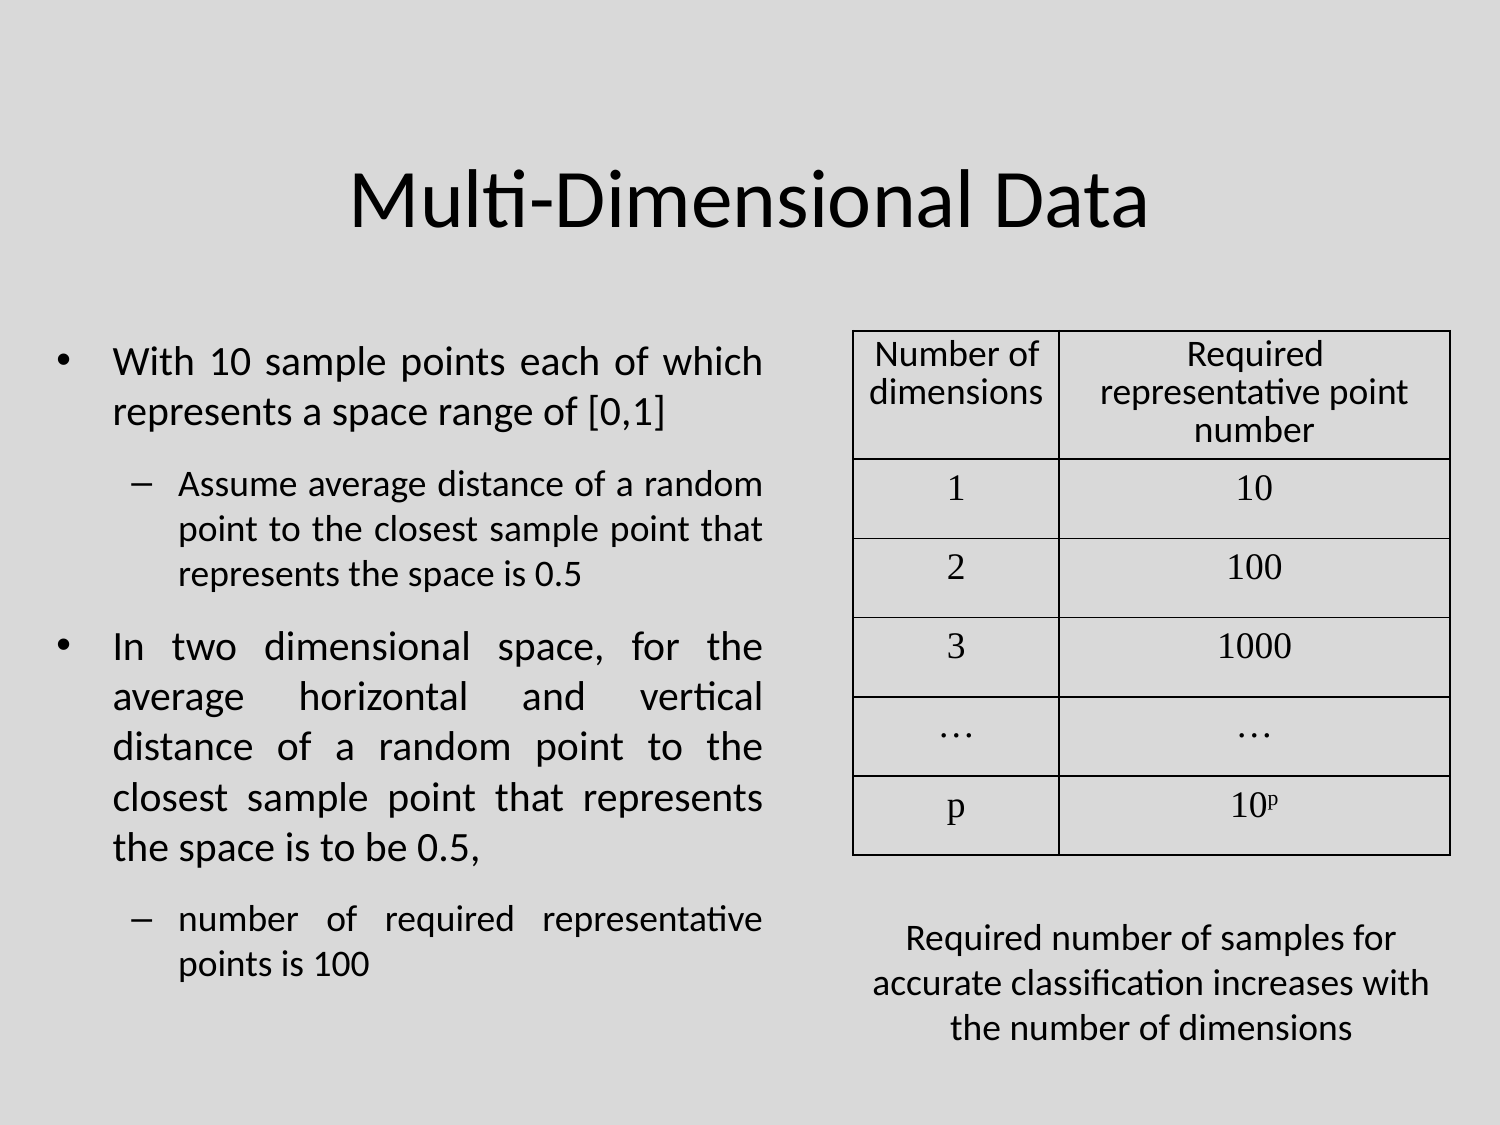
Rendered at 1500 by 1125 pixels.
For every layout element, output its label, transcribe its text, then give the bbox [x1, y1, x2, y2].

table_header Required representative point number [1060, 332, 1449, 458]
table_header Number of dimensions [854, 332, 1058, 458]
table_cell 2 [854, 539, 1058, 617]
text_box Required number of samples for accurate classification increases with the number of dimensions [832, 905, 1471, 1055]
table_cell … [854, 698, 1058, 775]
table_cell 10 [1060, 460, 1449, 538]
table_cell p [854, 777, 1058, 854]
table_cell 10p [1060, 777, 1449, 854]
table_cell 1 [854, 460, 1058, 538]
list With 10 sample points each of which represents a space range of [0,1] Assume average distance of a random point to the closest sample point that represents the space is 0.5 In two dimensional space, for the average horizontal and vertical distance of a random point to the closest sample point that represents the space is to be 0.5, number of required representative points is 100 [41, 326, 779, 1024]
title Multi-Dimensional Data [112, 99, 1388, 288]
table_cell 1000 [1060, 618, 1449, 696]
table_cell 100 [1060, 539, 1449, 617]
table_cell … [1060, 698, 1449, 775]
table_cell 3 [854, 618, 1058, 696]
